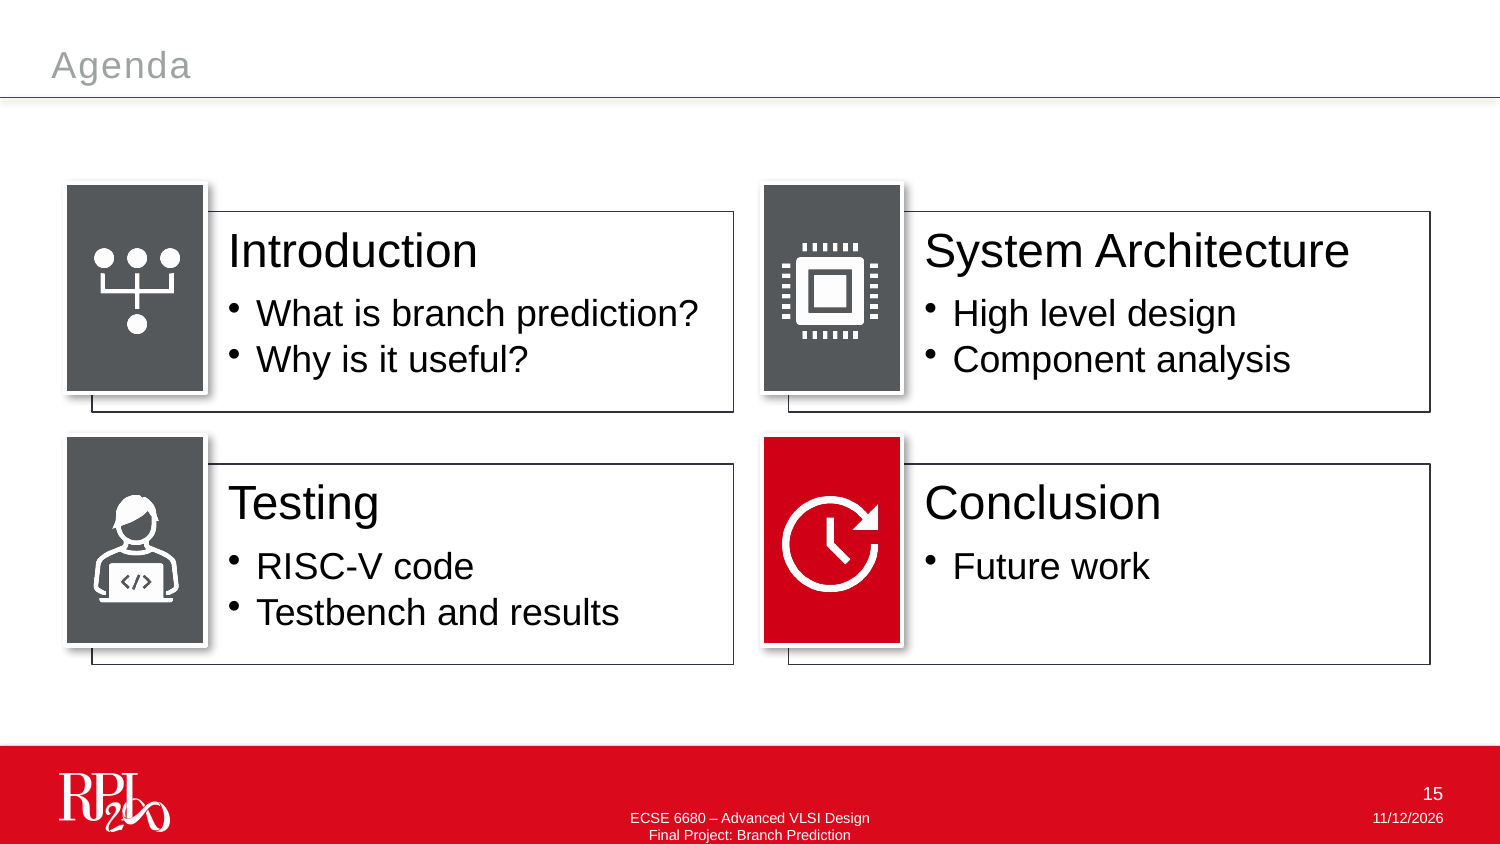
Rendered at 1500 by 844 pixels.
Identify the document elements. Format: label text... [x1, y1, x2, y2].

picture [76, 230, 198, 352]
picture [769, 230, 891, 352]
picture [59, 773, 170, 832]
picture [75, 483, 198, 606]
list Agenda [36, 33, 1403, 98]
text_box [64, 133, 1431, 714]
picture [768, 483, 891, 606]
